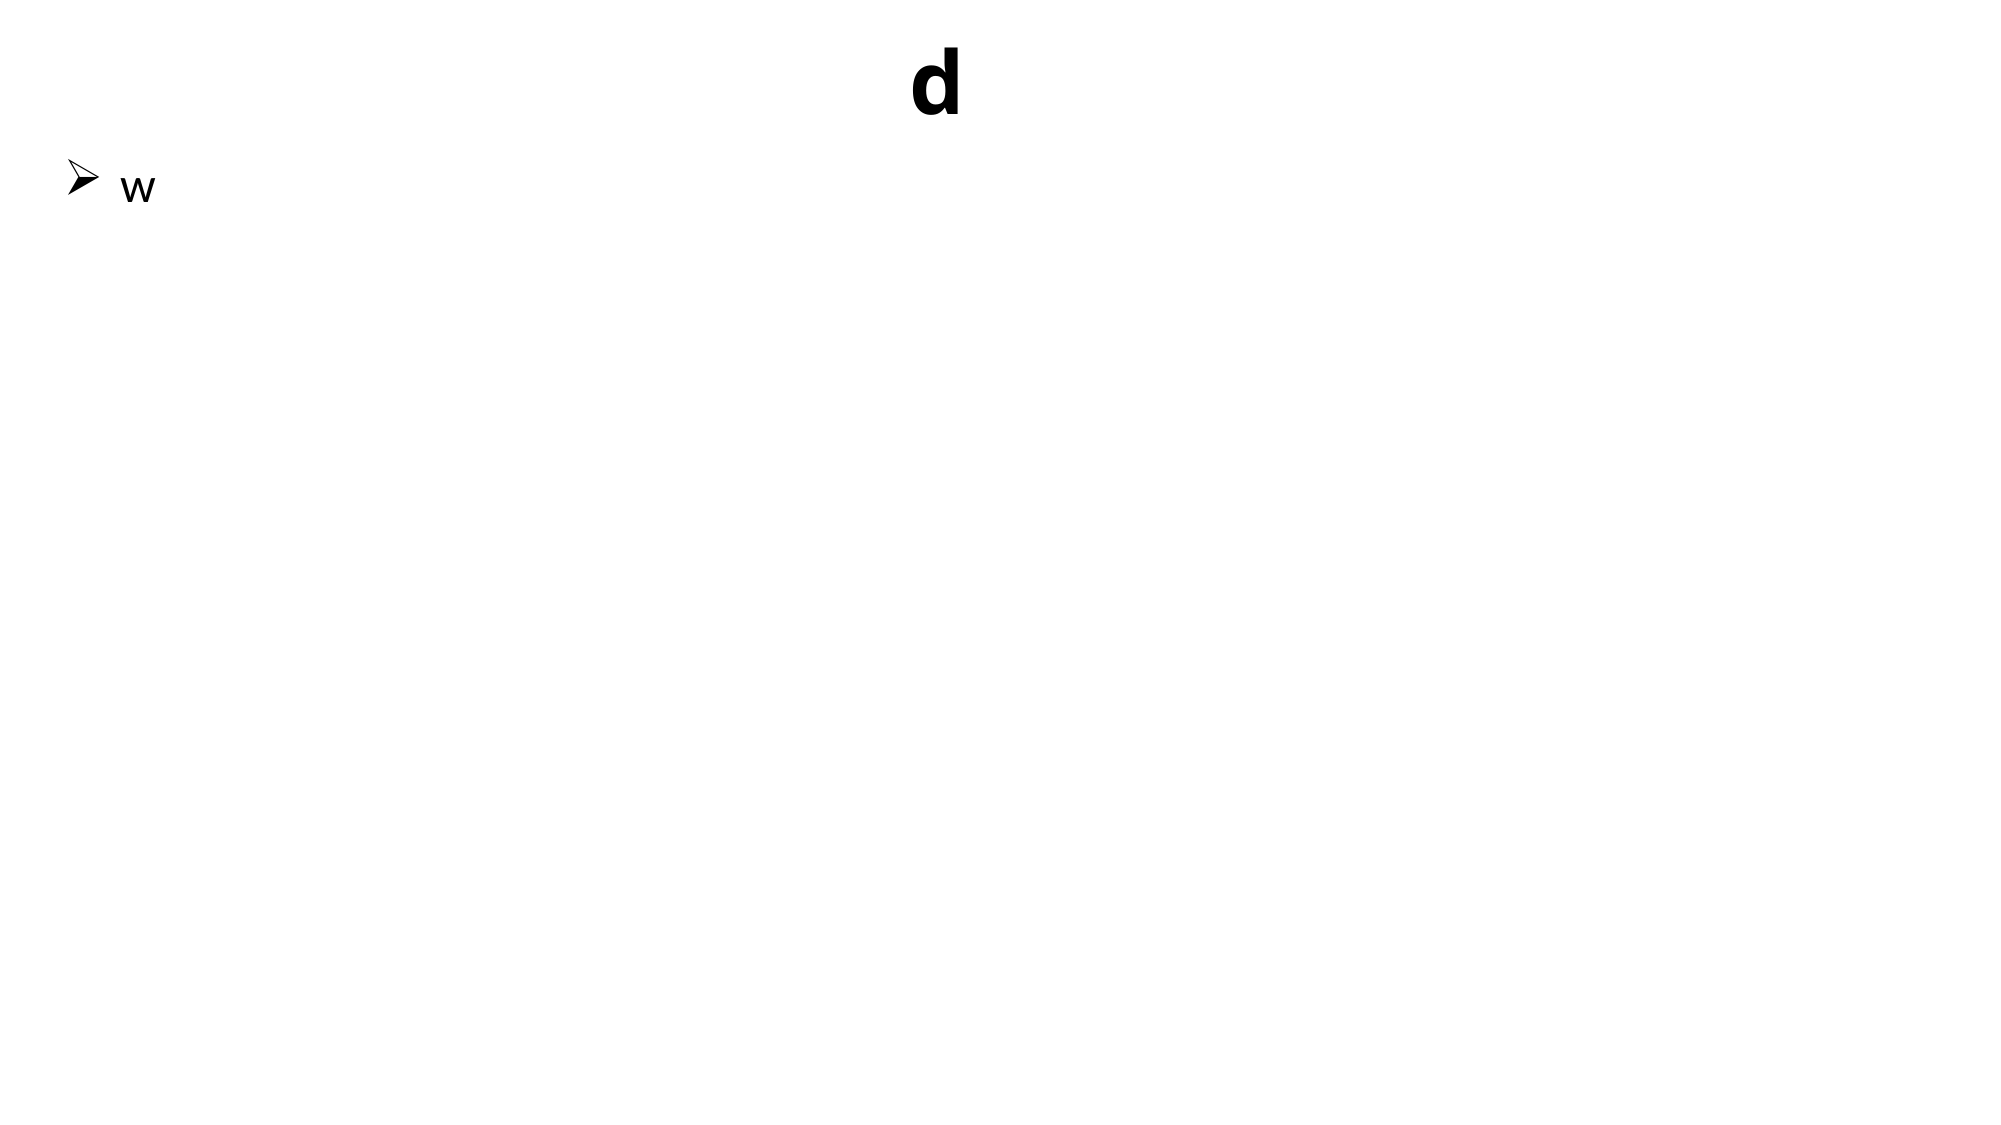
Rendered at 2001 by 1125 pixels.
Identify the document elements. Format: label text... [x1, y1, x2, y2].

text_box d [171, 31, 1702, 142]
text_box w [48, 151, 1950, 1060]
